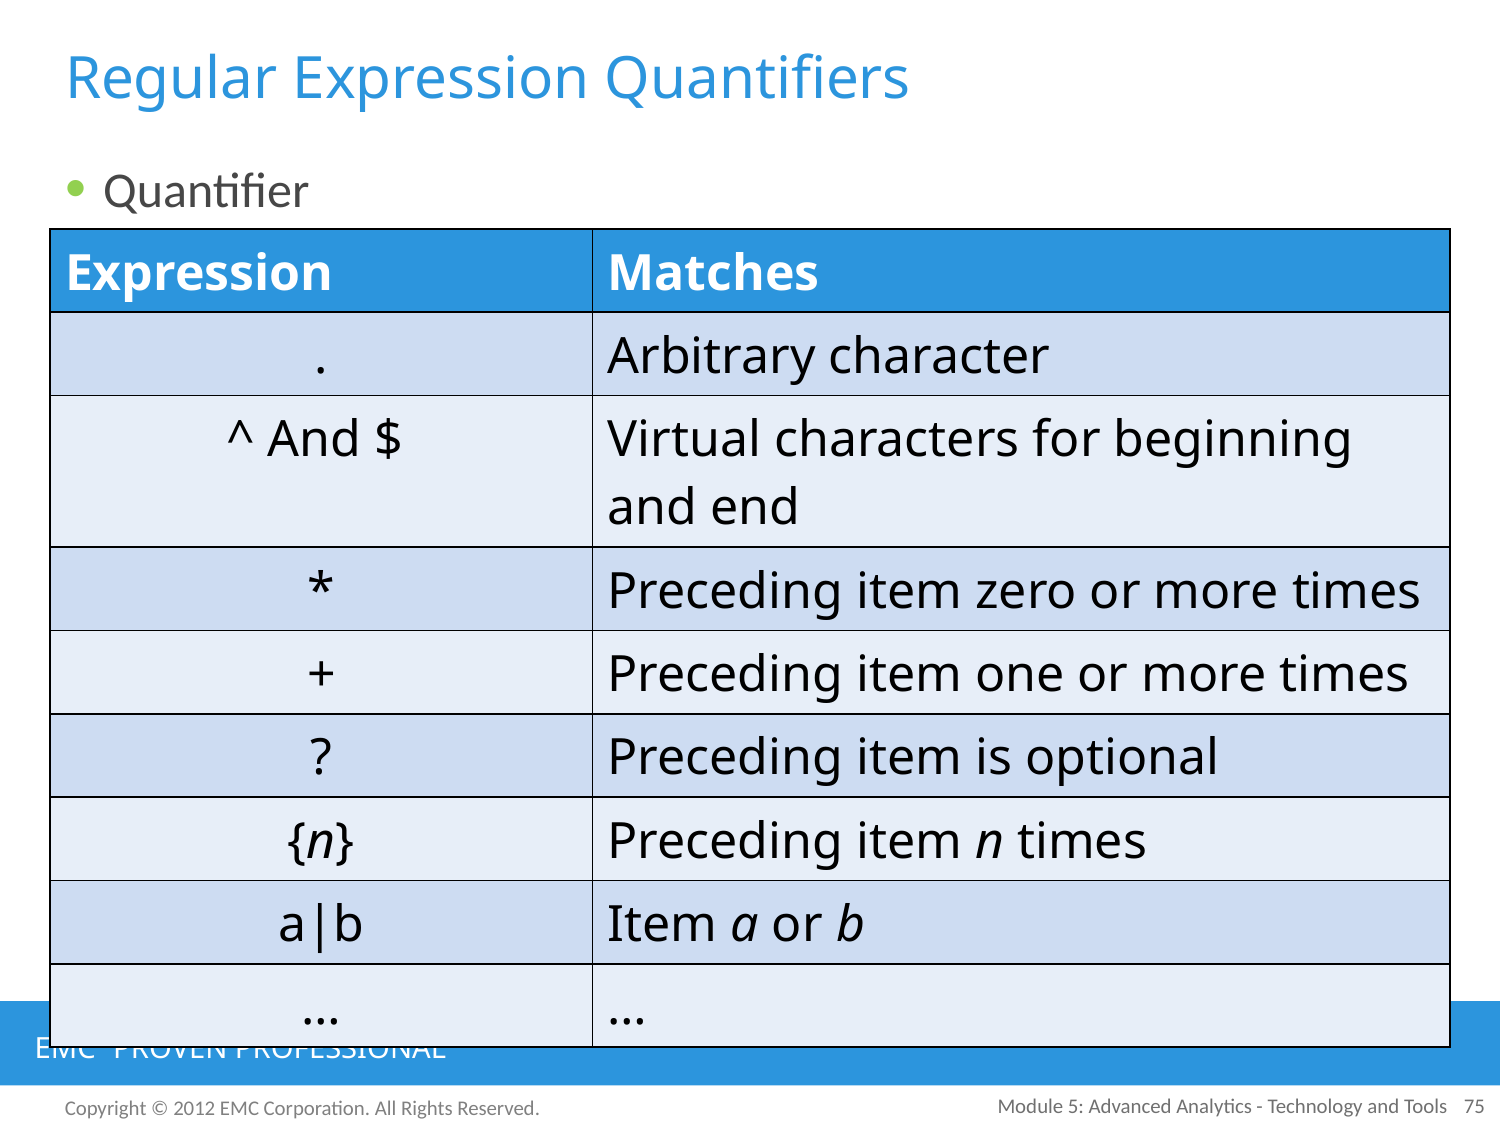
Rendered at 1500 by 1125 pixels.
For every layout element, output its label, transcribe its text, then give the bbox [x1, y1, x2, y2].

slide_number 75 [1463, 1087, 1500, 1125]
table_cell {n} [51, 798, 592, 880]
table_header Matches [593, 230, 1449, 311]
table_cell Virtual characters for beginning and end [593, 396, 1449, 546]
table_cell Preceding item is optional [593, 715, 1449, 796]
table_cell Preceding item n times [593, 798, 1449, 880]
table_cell Arbitrary character [593, 313, 1449, 395]
table_cell a|b [51, 881, 592, 963]
table_cell … [51, 965, 592, 1046]
table_cell Preceding item zero or more times [593, 548, 1449, 630]
table_cell ^ And $ [51, 396, 592, 546]
table_header Expression [51, 230, 592, 311]
table_cell + [51, 631, 592, 713]
list Quantifier [49, 149, 1438, 228]
title Regular Expression Quantifiers [49, 12, 1438, 138]
table_cell * [51, 548, 592, 630]
table_cell ? [51, 715, 592, 796]
footer Module 5: Advanced Analytics - Technology and Tools [774, 1087, 1463, 1125]
table_cell … [593, 965, 1449, 1046]
table_cell Preceding item one or more times [593, 631, 1449, 713]
table_cell Item a or b [593, 881, 1449, 963]
table_cell . [51, 313, 592, 395]
